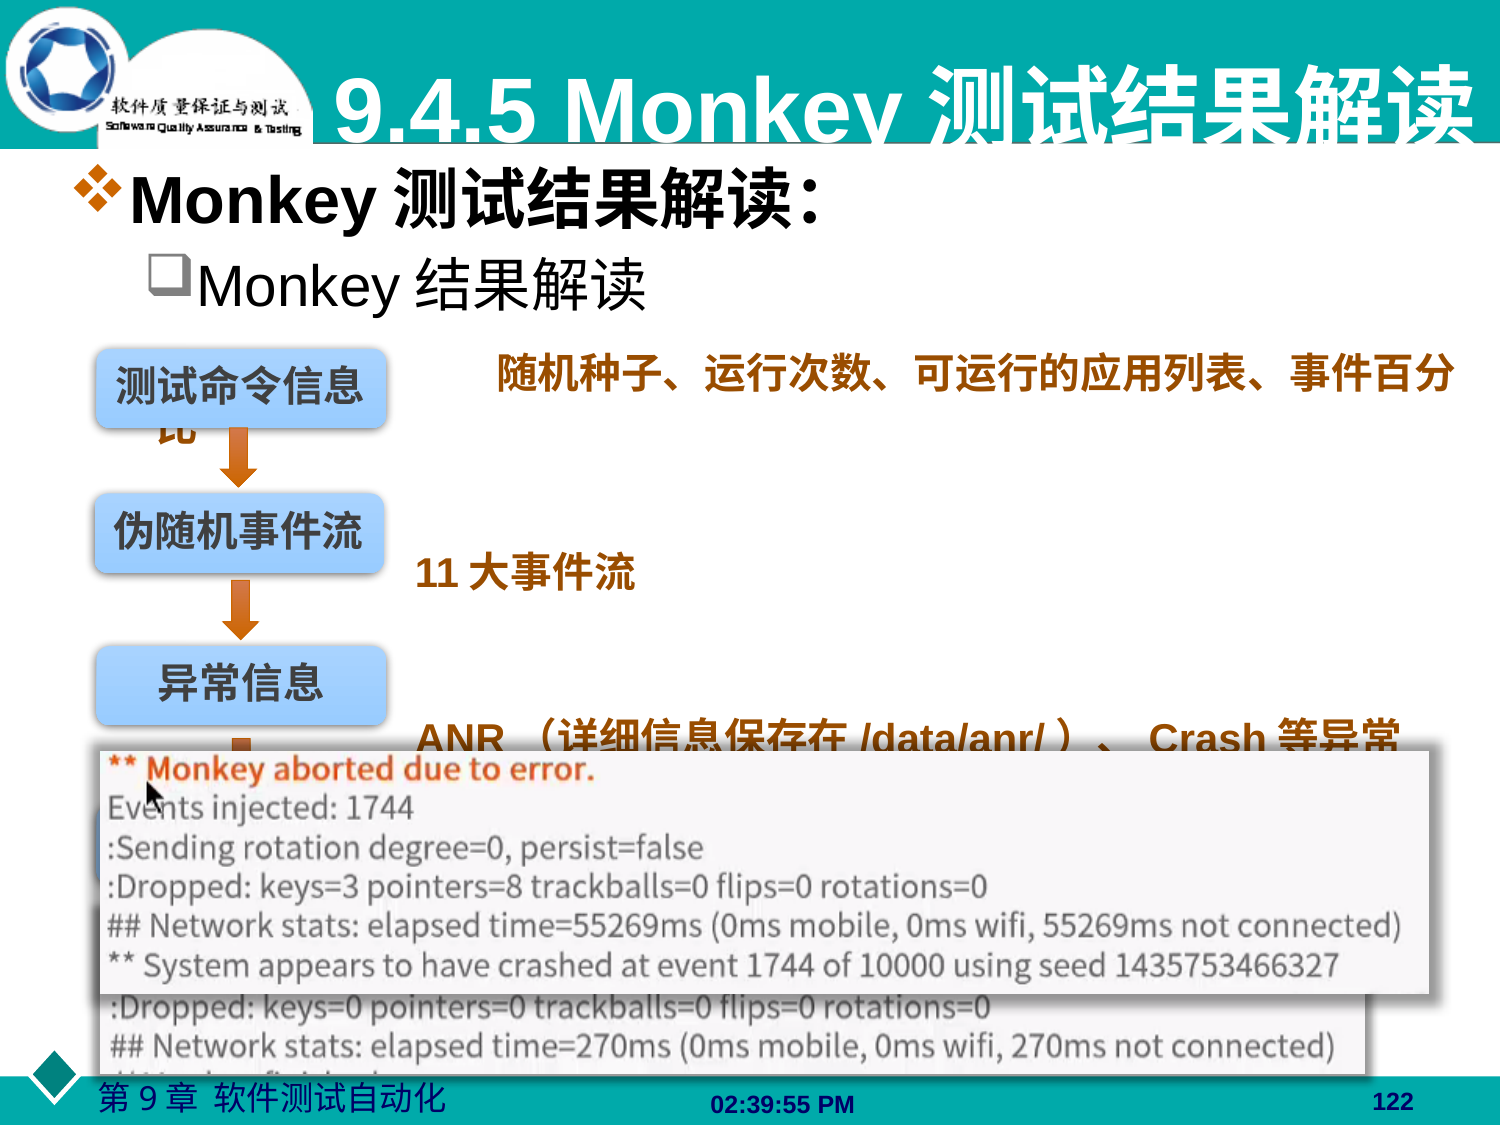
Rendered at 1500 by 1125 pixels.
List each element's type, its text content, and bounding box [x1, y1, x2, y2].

text_box 异常信息 [96, 646, 387, 726]
text_box [219, 427, 258, 488]
text_box [221, 579, 260, 640]
text_box 伪随机事件流 [94, 493, 384, 573]
slide_number 122 [1116, 1077, 1430, 1125]
title 9.4.5 Monkey测试结果解读 [318, 12, 1500, 145]
text_box 测试命令信息 [96, 348, 387, 428]
picture [99, 751, 1429, 1074]
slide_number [695, 1088, 1046, 1125]
picture [0, 0, 313, 149]
list Monkey测试结果解读： Monkey结果解读 随机种子、运行次数、可运行的应用列表、事件百分比 11大事件流 ANR（详细信息保存在/data/anr/）、Crash等异常 完成事件、按键情况、网络状态 [52, 148, 1500, 929]
